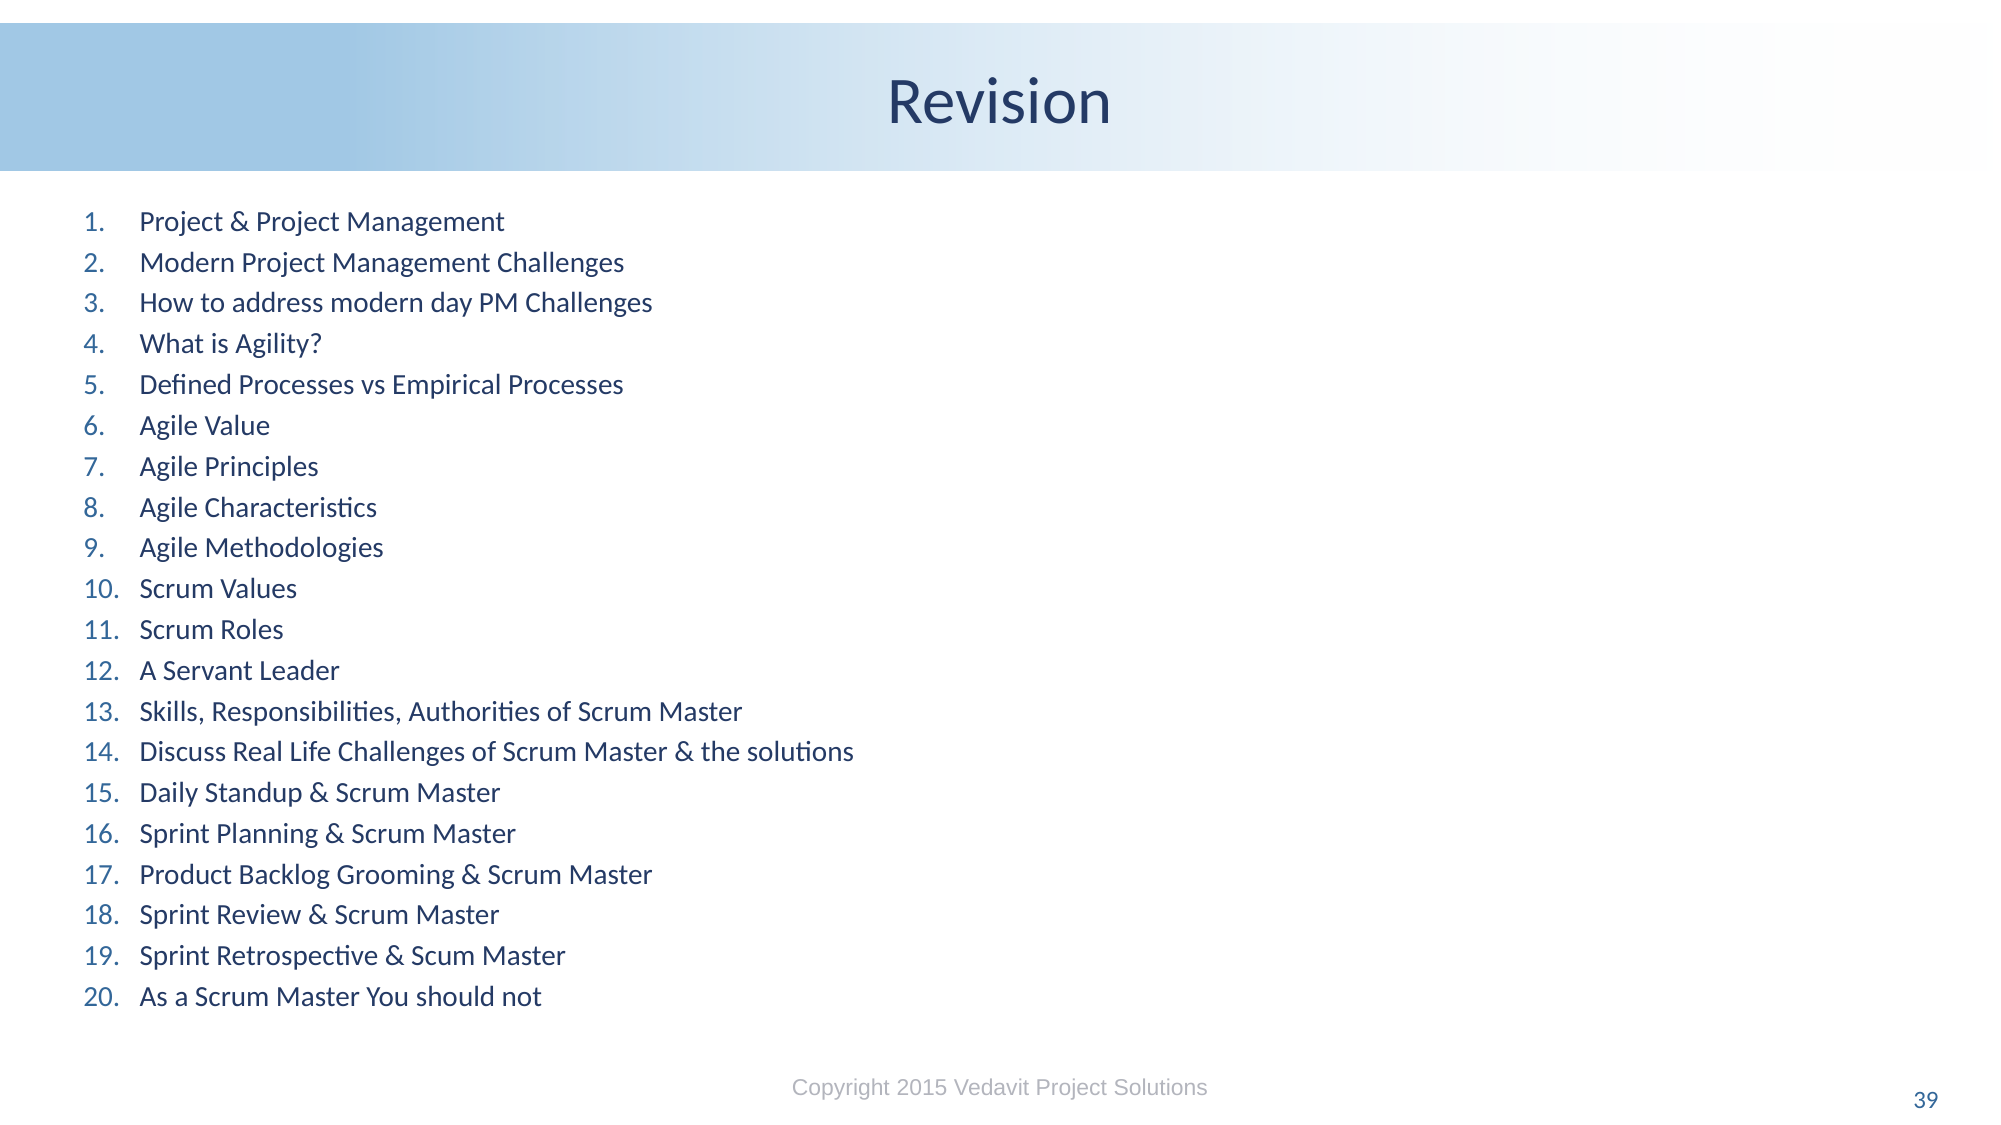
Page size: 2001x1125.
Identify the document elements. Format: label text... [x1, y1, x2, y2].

footer Copyright 2015 Vedavit Project Solutions [762, 1065, 1238, 1125]
slide_number 39 [1873, 1072, 1979, 1124]
title Revision [52, 21, 1947, 173]
list Project & Project Management Modern Project Management Challenges How to address modern day PM Challenges What is Agility? Defined Processes vs Empirical Processes Agile Value Agile Principles Agile Characteristics Agile Methodologies Scrum Values Scrum Roles A Servant Leader Skills, Responsibilities, Authorities of Scrum Master Discuss Real Life Challenges of Scrum Master & the solutions Daily Standup & Scrum Master Sprint Planning & Scrum Master Product Backlog Grooming & Scrum Master Sprint Review & Scrum Master Sprint Retrospective & Scum Master As a Scrum Master You should not [52, 194, 1947, 994]
